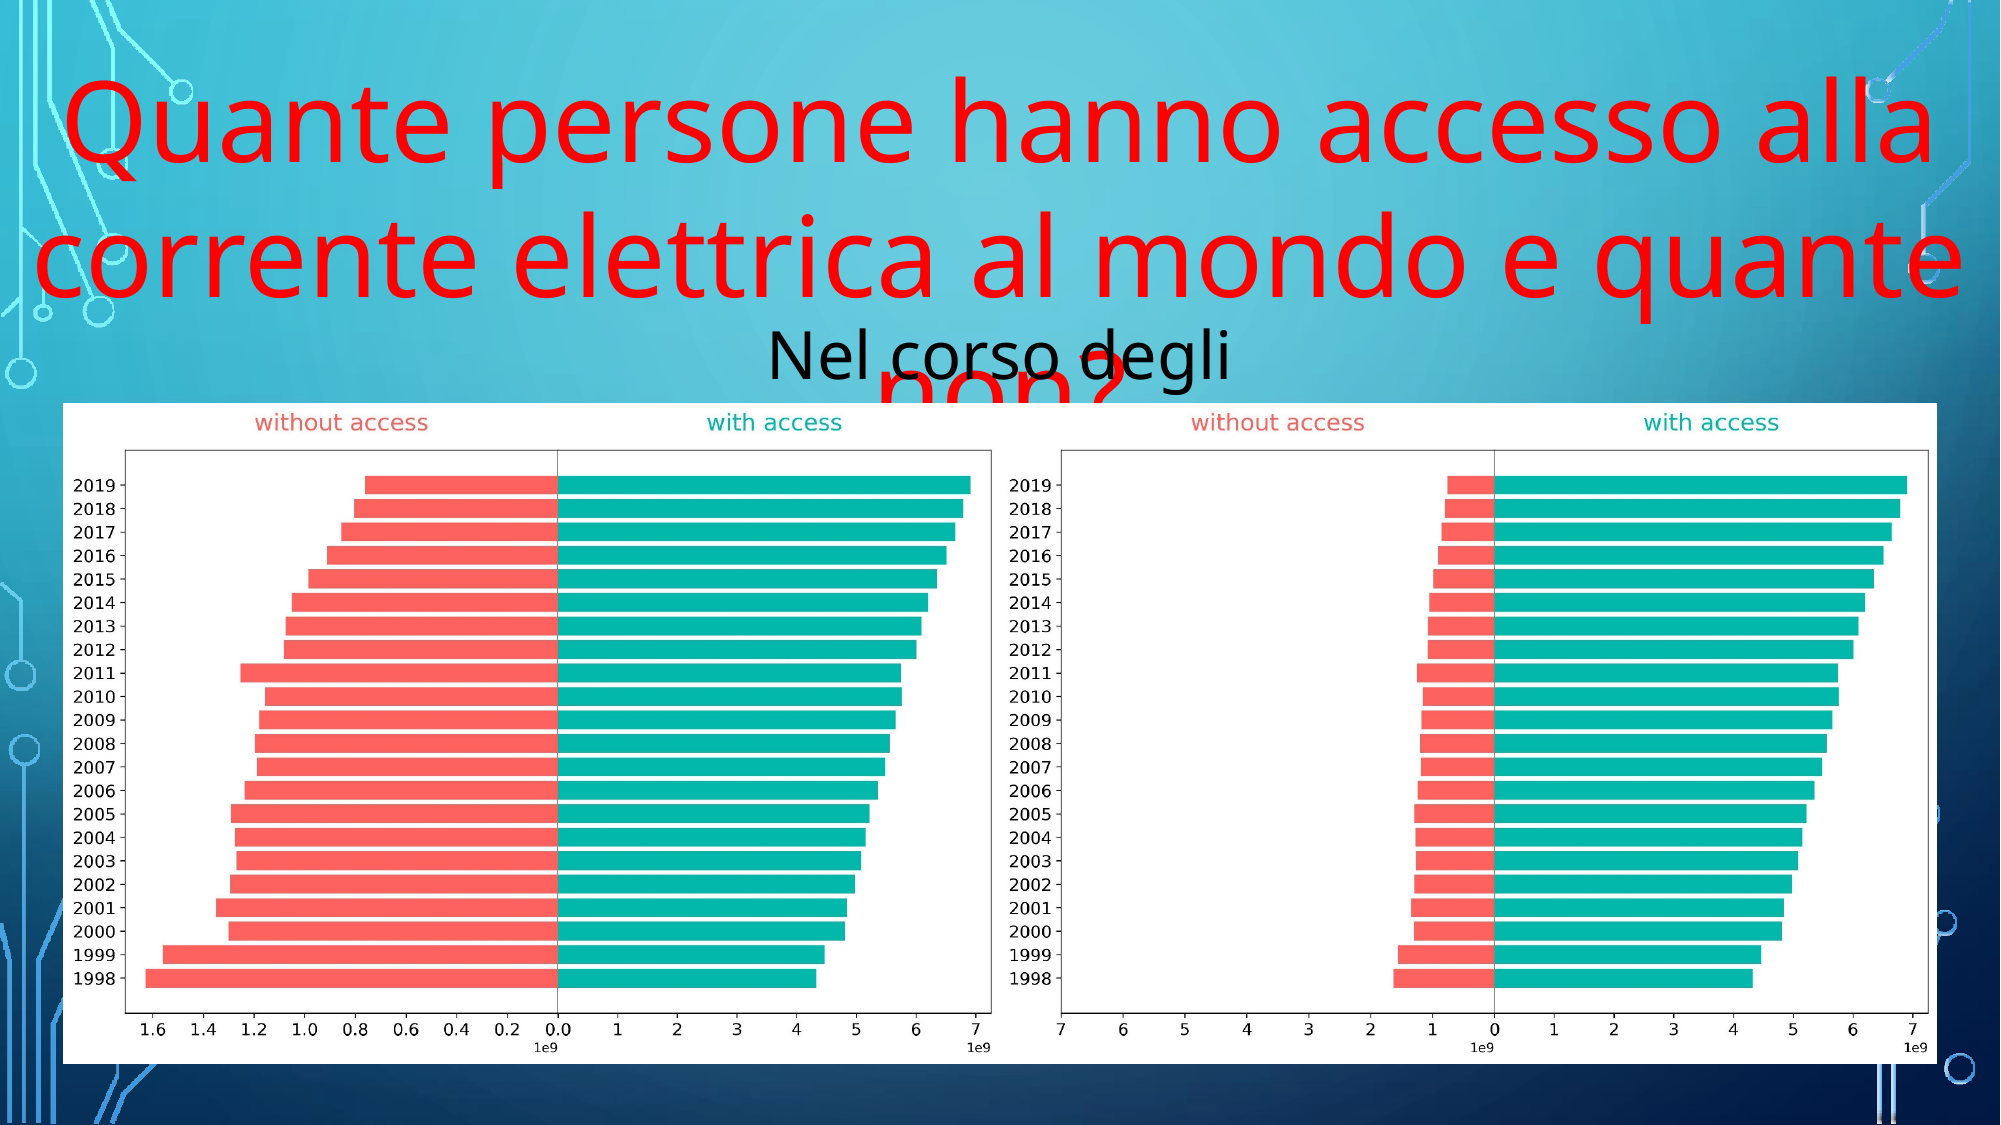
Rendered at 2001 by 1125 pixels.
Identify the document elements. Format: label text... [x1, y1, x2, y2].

title Quante persone hanno accesso alla corrente elettrica al mondo e quante non? [20, 50, 1980, 323]
picture [0, 0, 2000, 1125]
text_box Nel corso degli anni [703, 312, 1297, 401]
